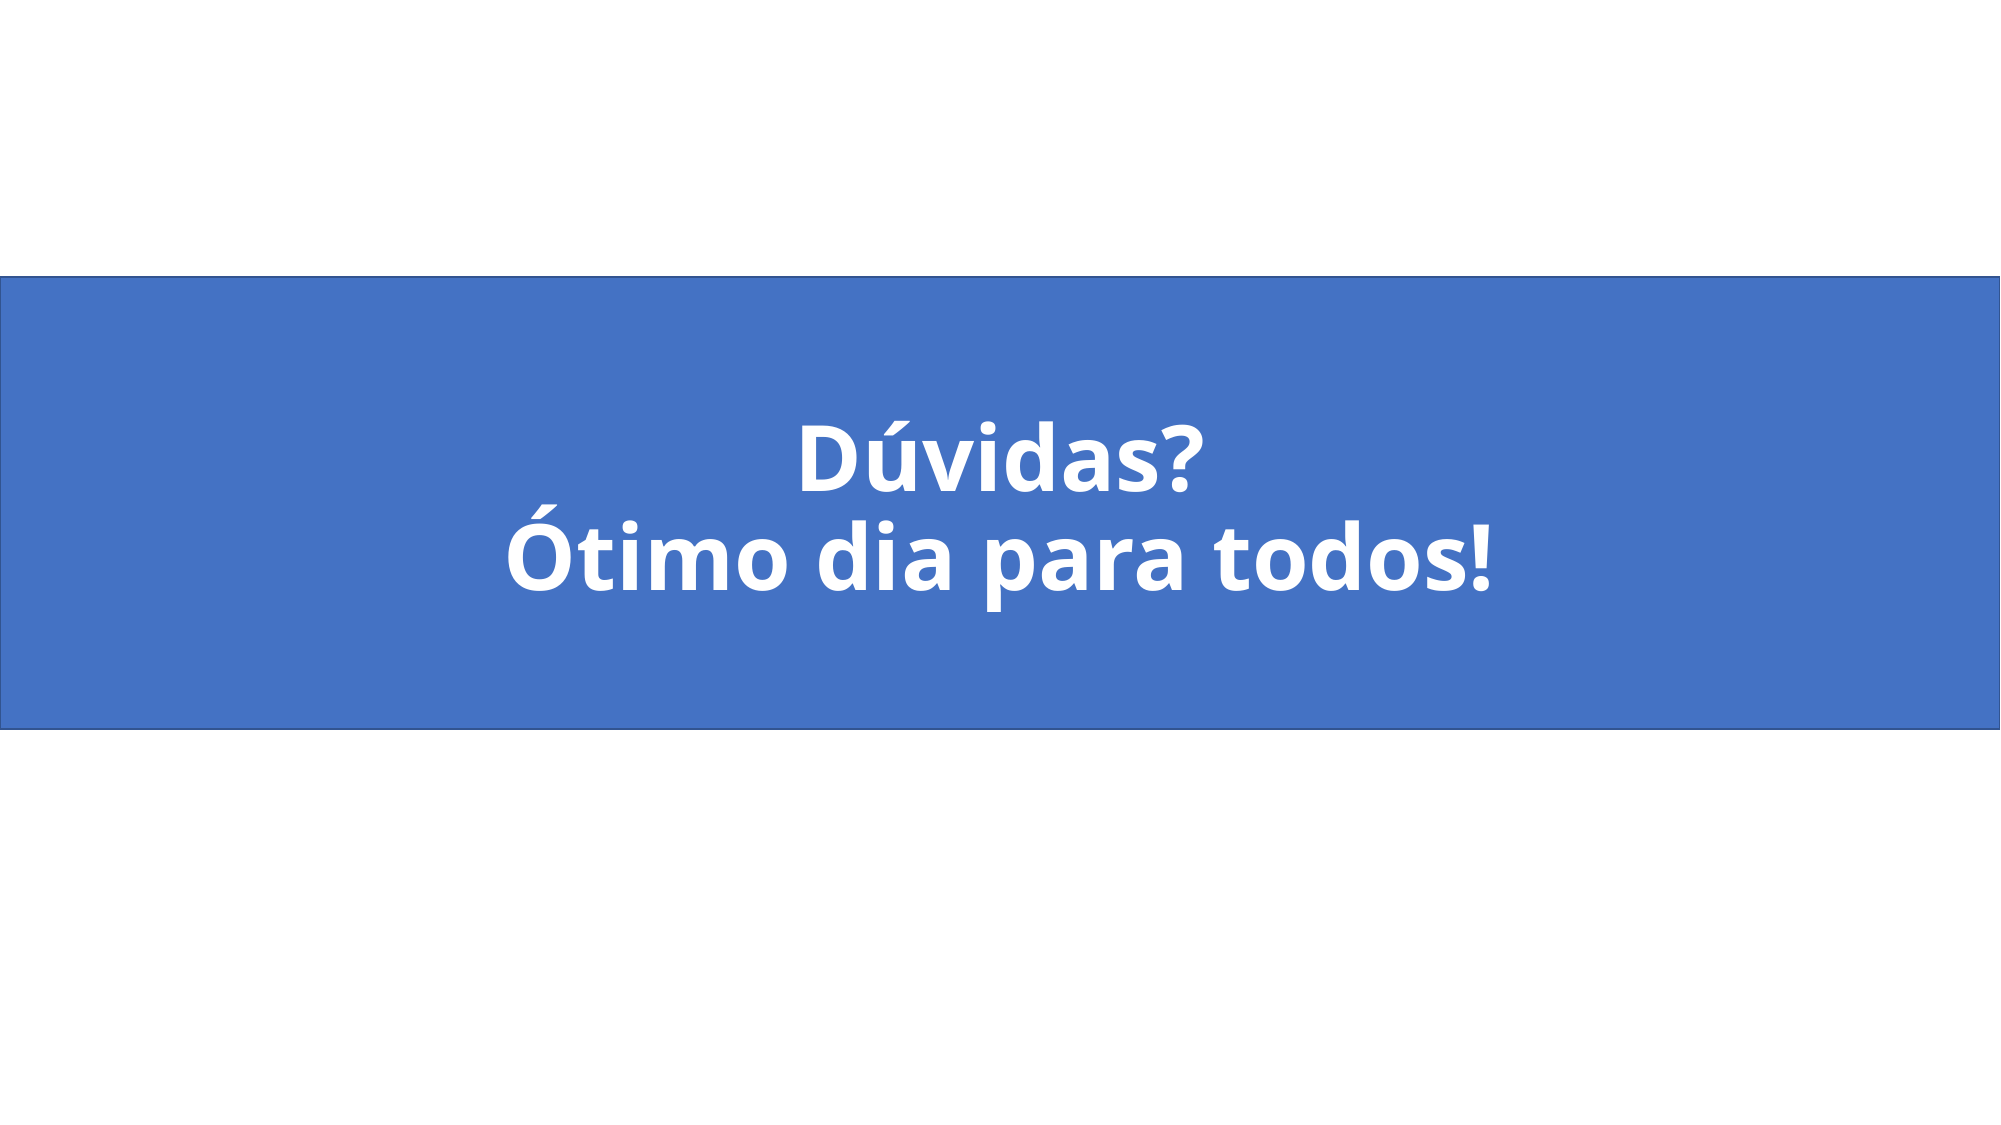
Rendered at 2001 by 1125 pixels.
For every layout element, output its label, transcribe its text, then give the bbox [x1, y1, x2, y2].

text_box [0, 276, 2000, 730]
title Dúvidas? Ótimo dia para todos! [137, 402, 1863, 620]
